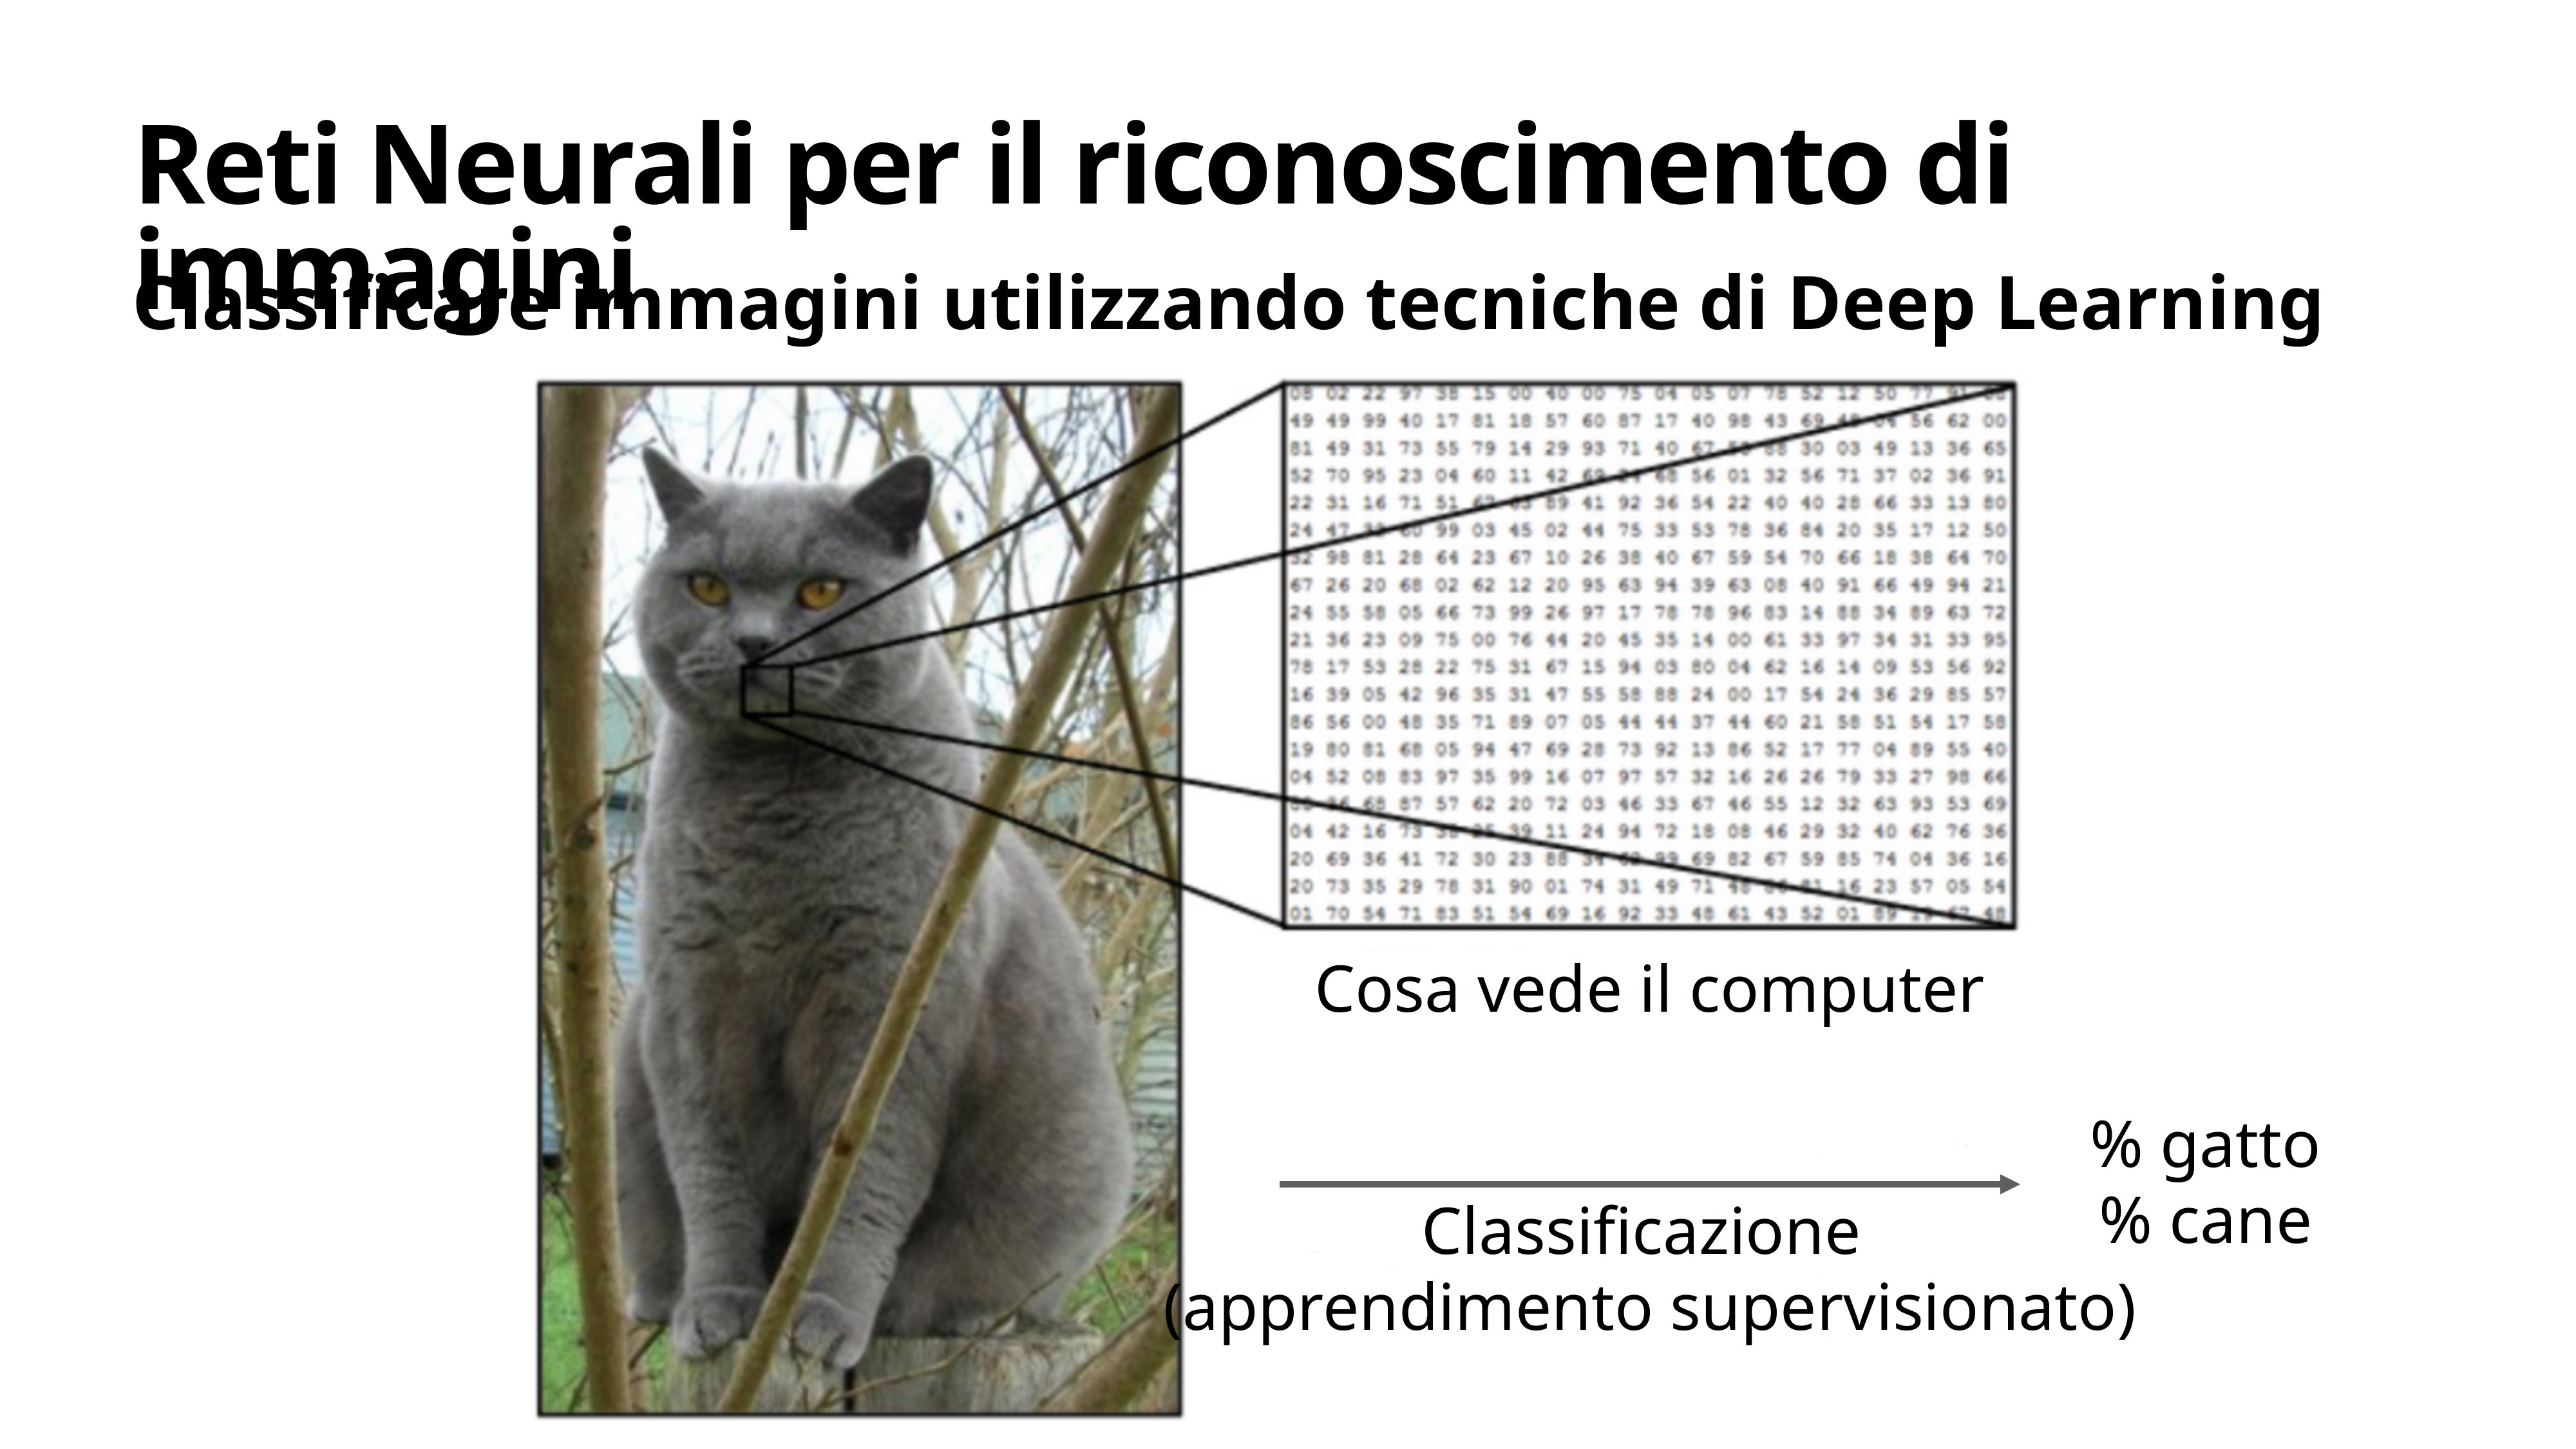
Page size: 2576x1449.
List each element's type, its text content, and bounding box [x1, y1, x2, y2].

title Reti Neurali per il riconoscimento di immagini [127, 113, 2449, 250]
text_box % gatto % cane [2072, 1106, 2378, 1263]
list Classificare immagini utilizzando tecniche di Deep Learning [127, 250, 2449, 350]
text_box Classificazione (apprendimento supervisionato) [2072, 1263, 2174, 1350]
picture [504, 357, 2072, 1434]
